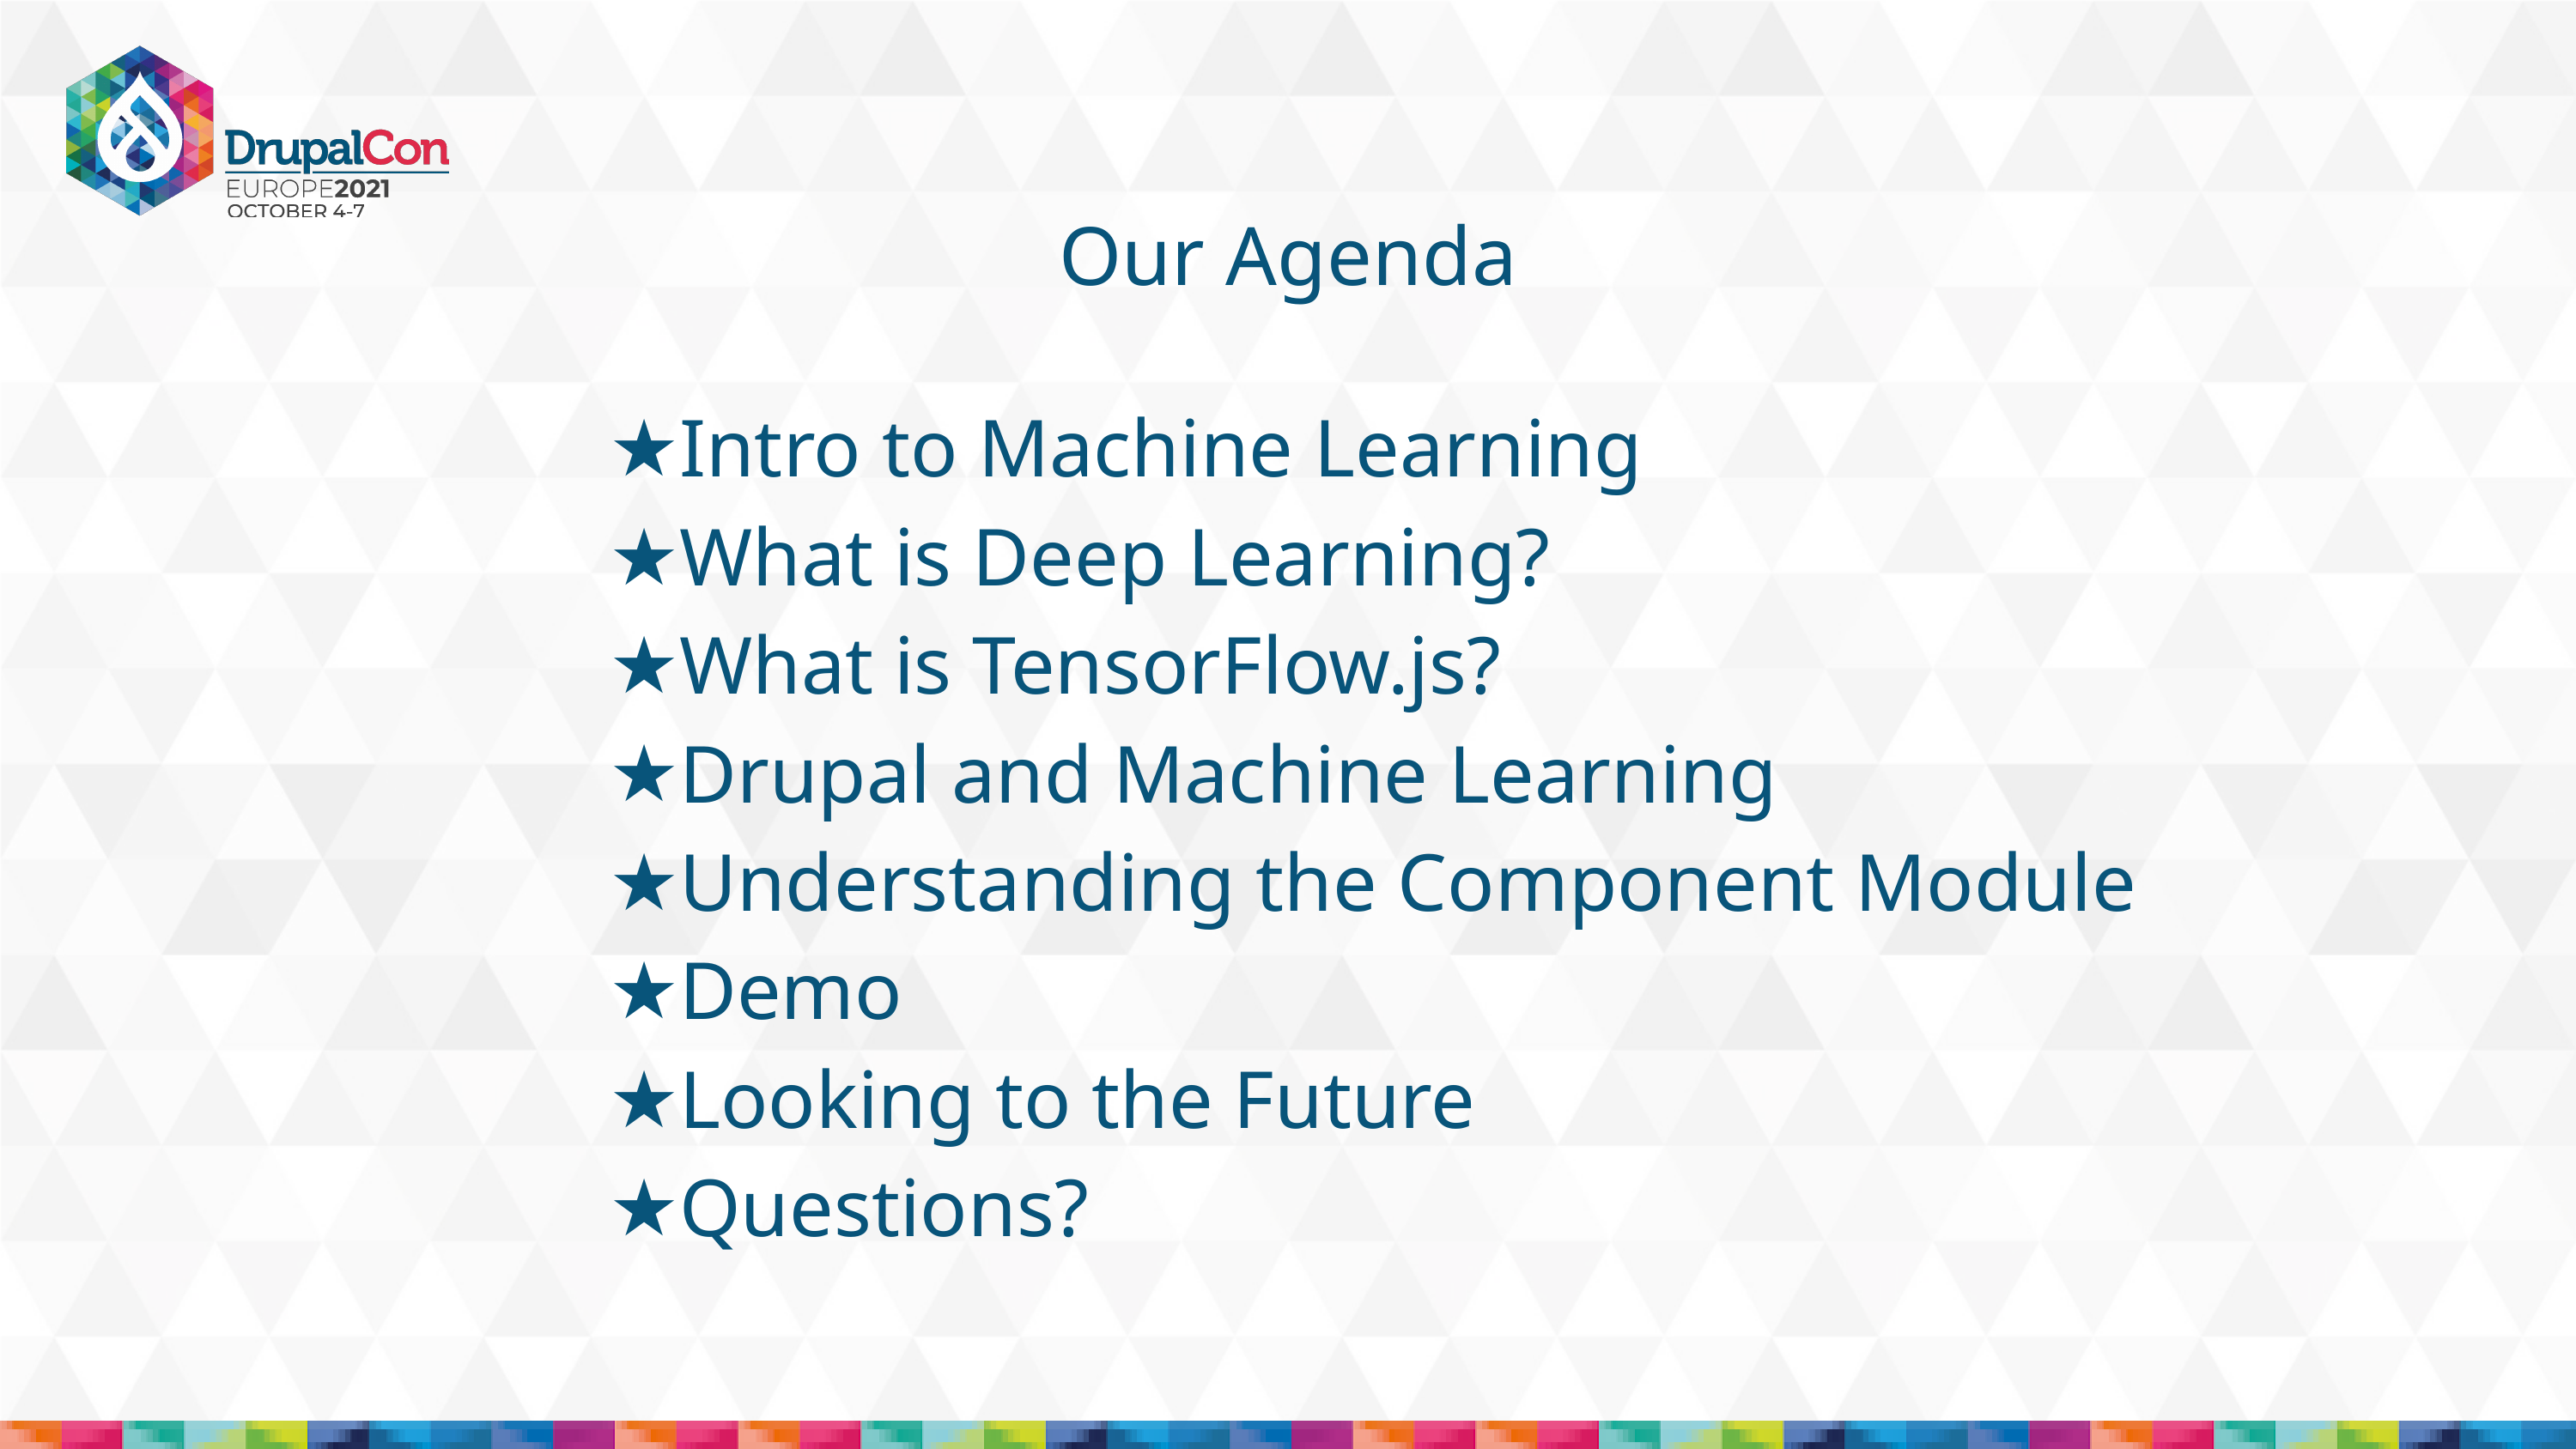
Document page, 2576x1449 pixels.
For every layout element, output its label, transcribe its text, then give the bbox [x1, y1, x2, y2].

list Intro to Machine Learning What is Deep Learning? What is TensorFlow.js? Drupal and Machine Learning Understanding the Component Module Demo Looking to the Future Questions? [609, 384, 2154, 1221]
list Our Agenda [0, 204, 2576, 303]
picture [66, 45, 449, 204]
picture [0, 1421, 2576, 1449]
